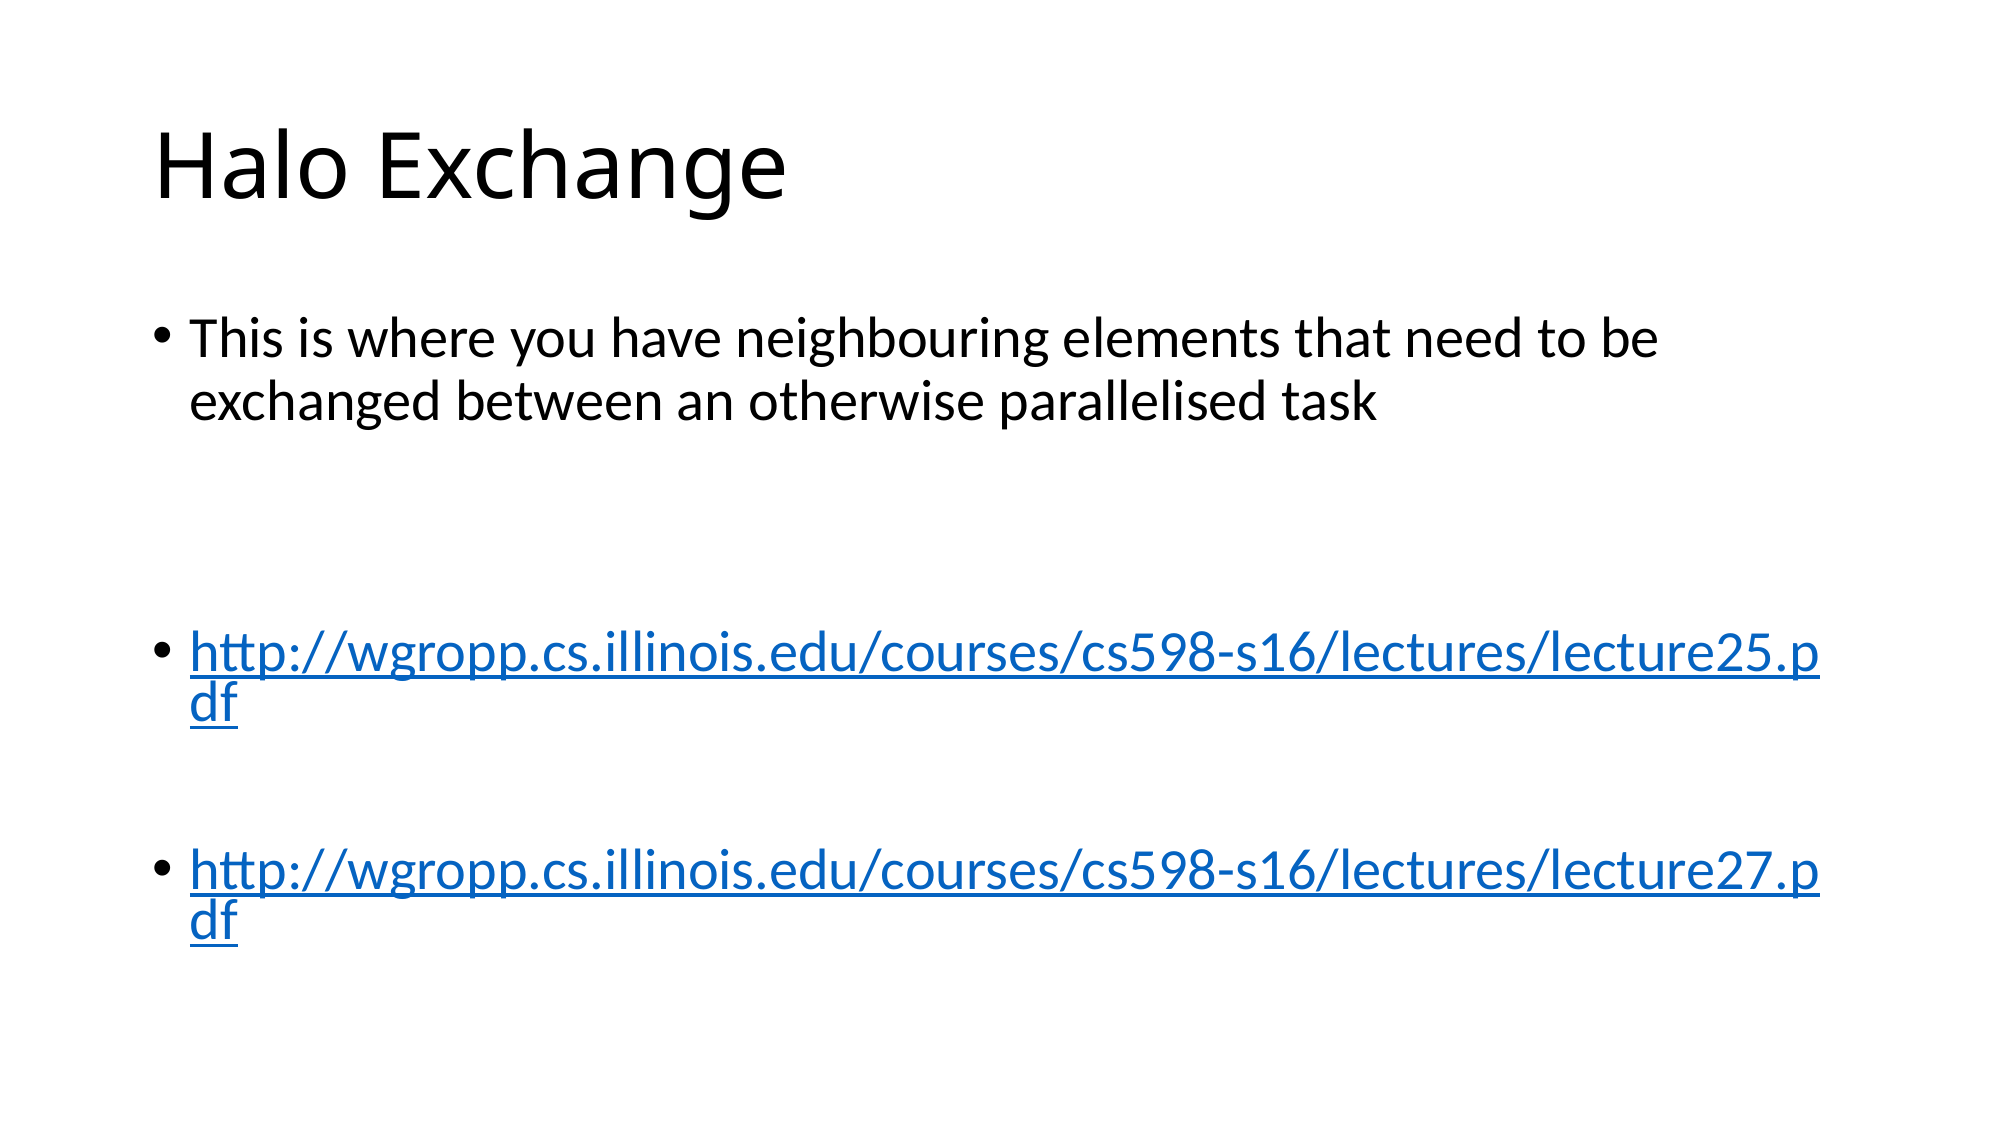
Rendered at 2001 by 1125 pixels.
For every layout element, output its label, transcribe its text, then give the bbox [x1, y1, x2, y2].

title Halo Exchange [137, 59, 1863, 278]
list This is where you have neighbouring elements that need to be exchanged between an otherwise parallelised task http://wgropp.cs.illinois.edu/courses/cs598-s16/lectures/lecture25.pdf http://wgropp.cs.illinois.edu/courses/cs598-s16/lectures/lecture27.pdf [137, 299, 1863, 1014]
